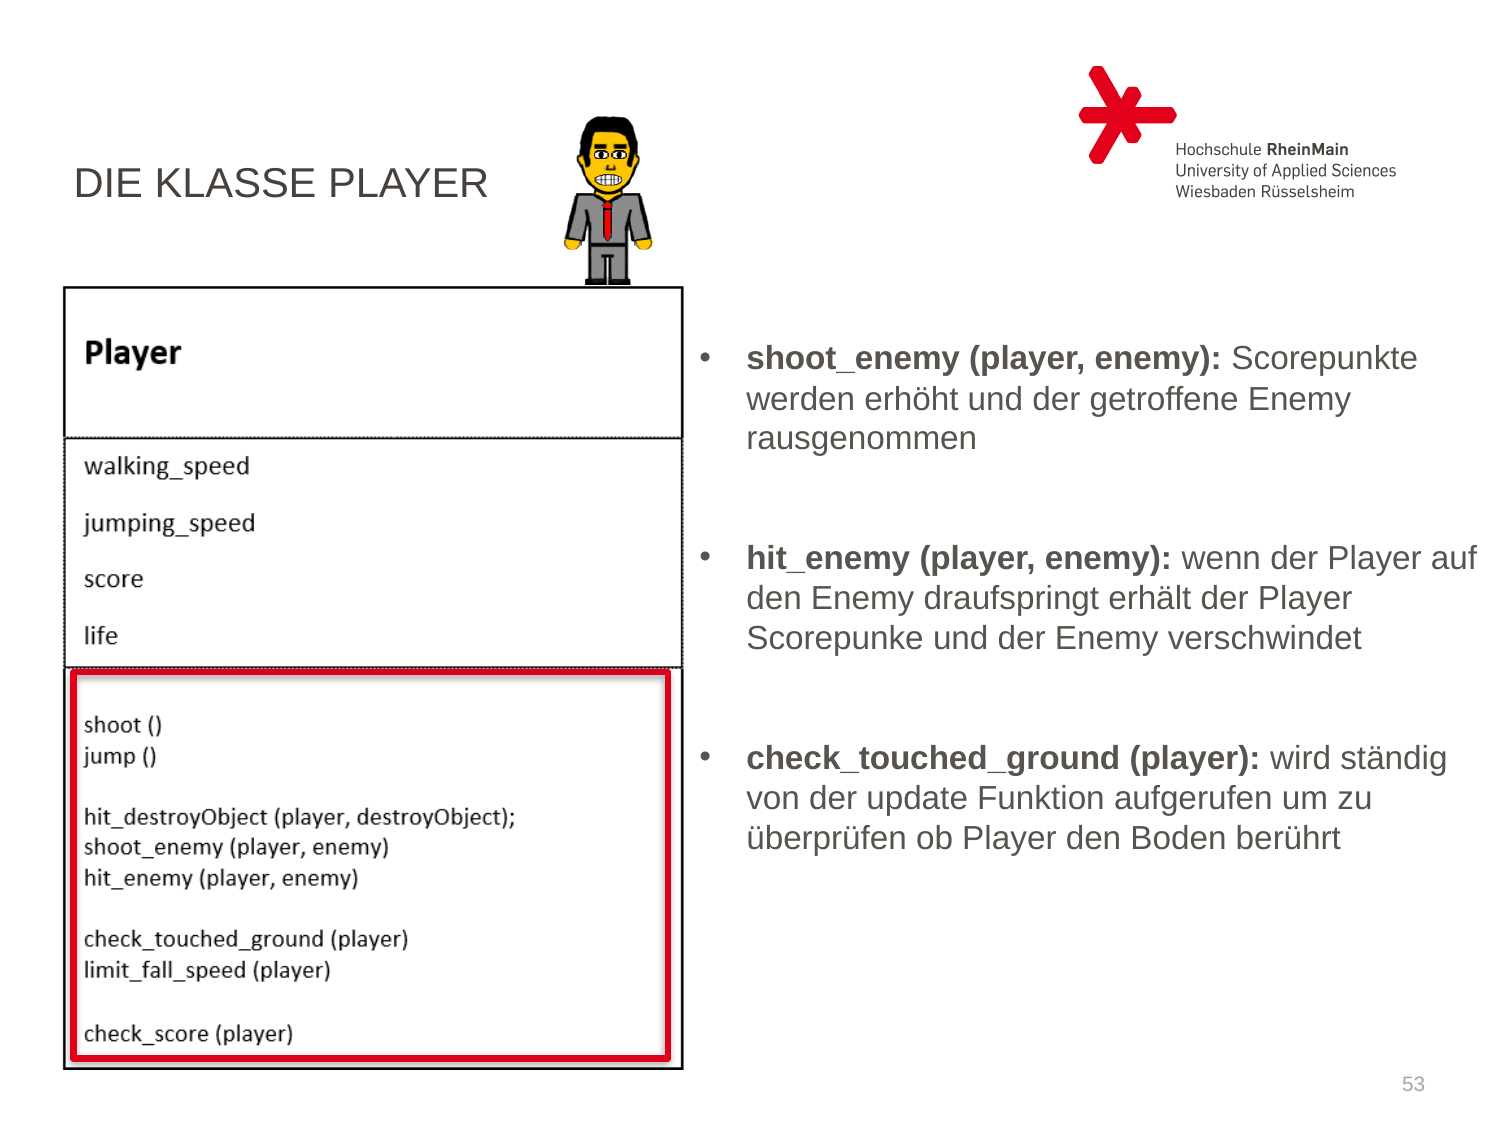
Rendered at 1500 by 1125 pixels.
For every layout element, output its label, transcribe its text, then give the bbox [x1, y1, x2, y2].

title DIE KLASSE PLAYER [73, 62, 1007, 206]
picture [1030, 17, 1444, 246]
text_box shoot_enemy (player, enemy): Scorepunkte werden erhöht und der getroffene Enemy rausgenommen hit_enemy (player, enemy): wenn der Player auf den Enemy draufspringt erhält der Player Scorepunke und der Enemy verschwindet check_touched_ground (player): wird ständig von der update Funktion aufgerufen um zu überprüfen ob Player den Boden berührt [689, 289, 1500, 936]
slide_number 53 [1312, 1070, 1425, 1096]
picture [57, 113, 685, 1071]
